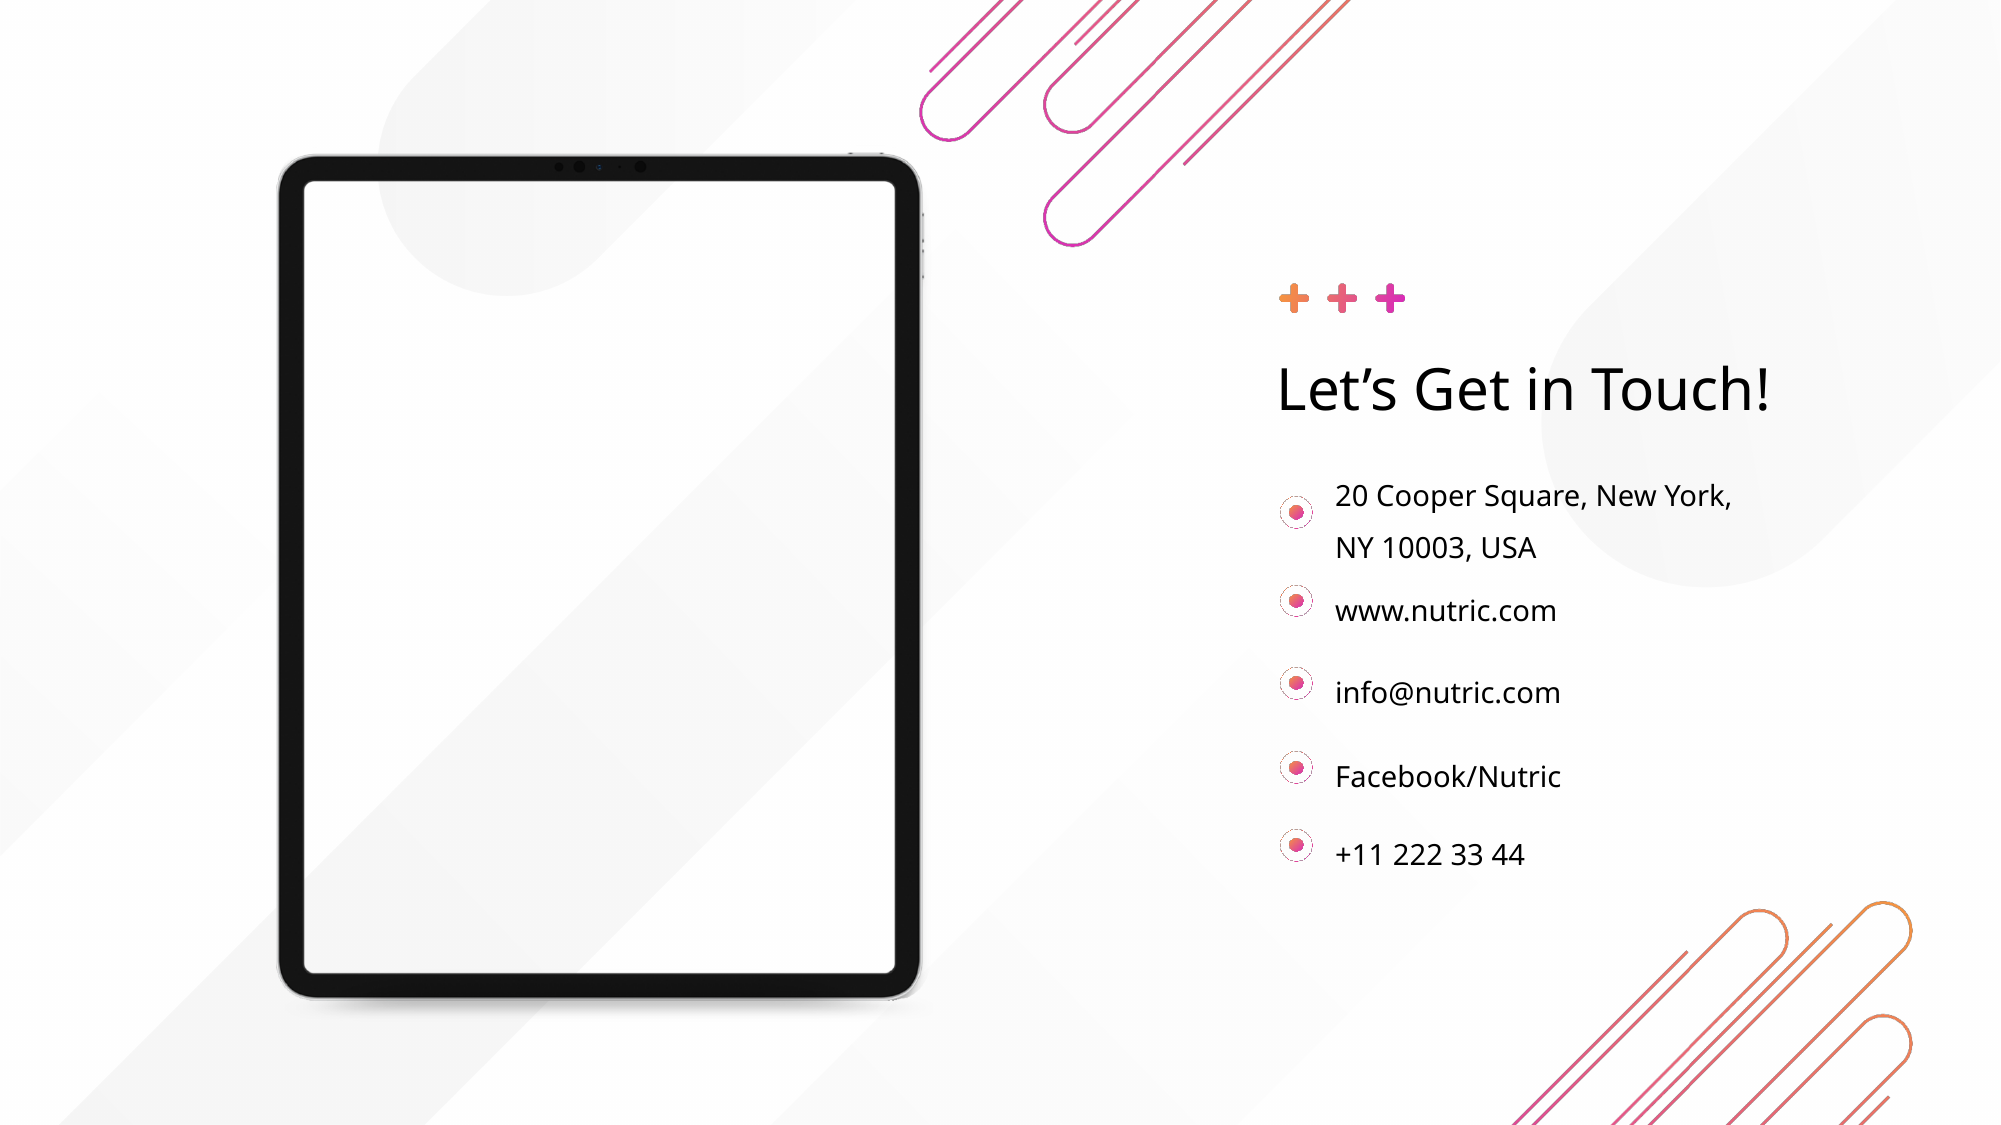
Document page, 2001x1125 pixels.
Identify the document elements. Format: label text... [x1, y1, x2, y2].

list info@nutric.com [1335, 651, 1654, 714]
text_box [1276, 492, 1316, 532]
list 20 Cooper Square, New York, NY 10003, USA [1335, 454, 1789, 570]
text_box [1276, 663, 1316, 703]
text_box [1276, 581, 1316, 620]
list Facebook/Nutric [1335, 736, 1654, 799]
title Let’s Get in Touch! [1276, 302, 1818, 466]
picture [0, 0, 2001, 1125]
list www.nutric.com [1335, 569, 1654, 632]
list +11 222 33 44 [1335, 813, 1654, 877]
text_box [1276, 825, 1316, 865]
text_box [1276, 747, 1316, 787]
